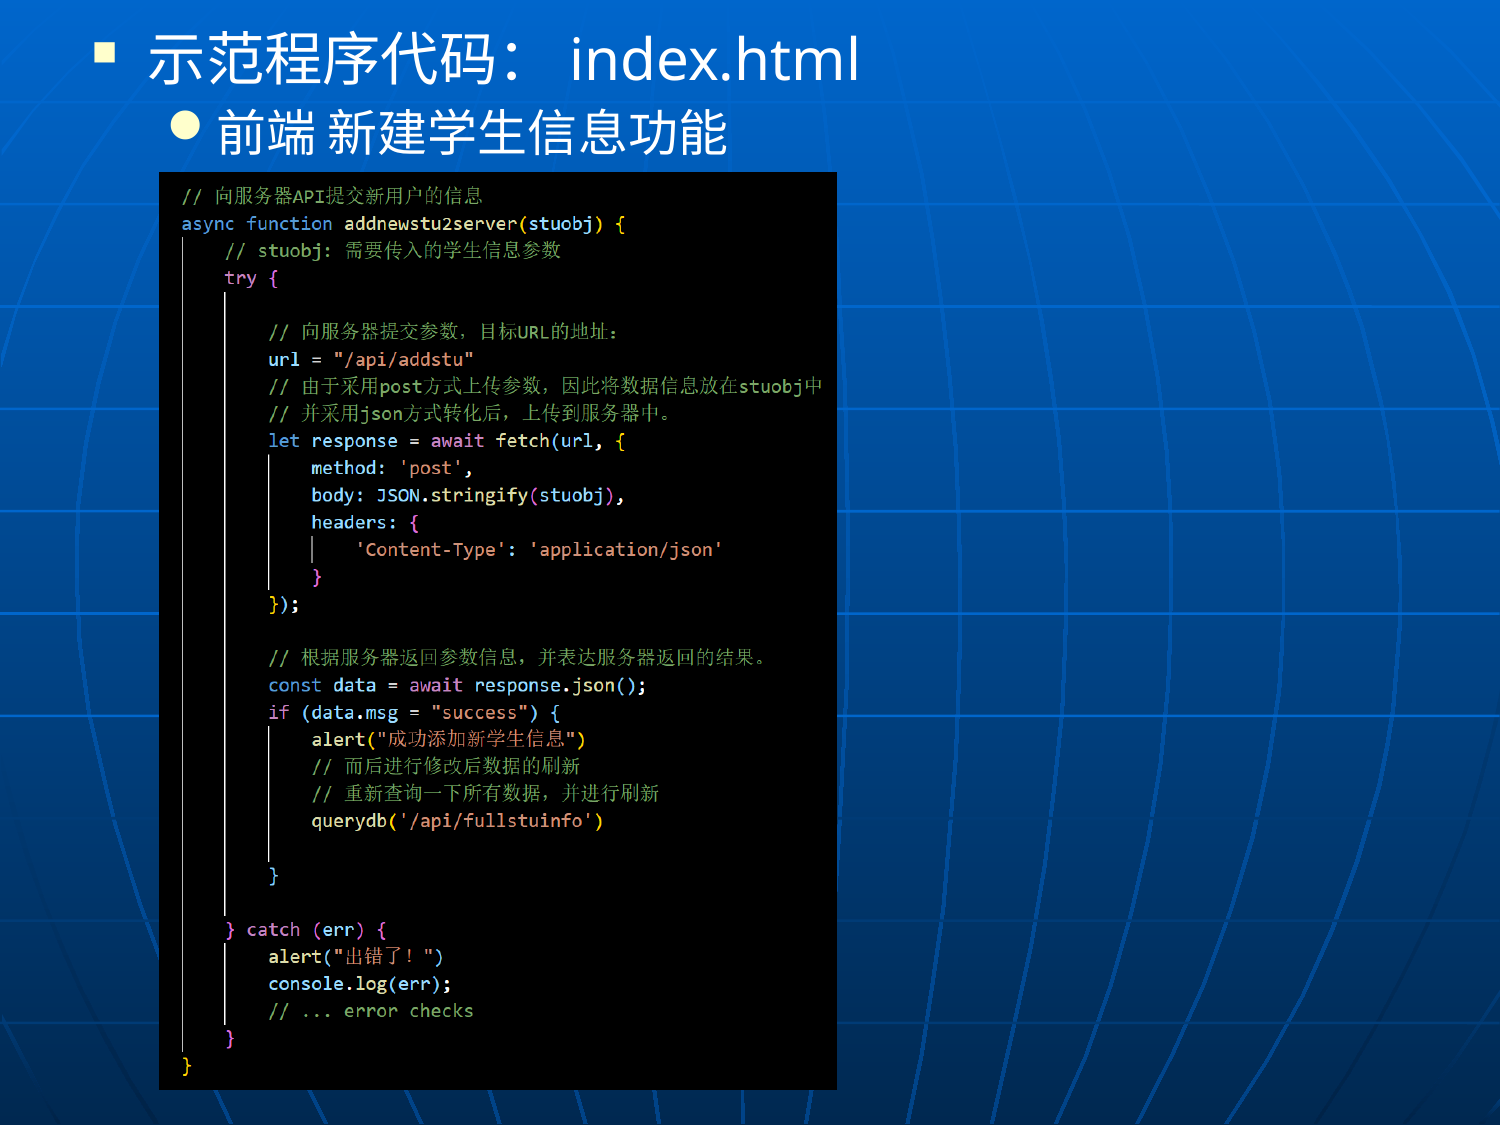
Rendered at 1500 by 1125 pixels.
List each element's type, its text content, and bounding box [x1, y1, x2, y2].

picture [159, 172, 838, 1090]
list 示范程序代码：index.html 前端 新建学生信息功能 [76, 14, 1128, 758]
